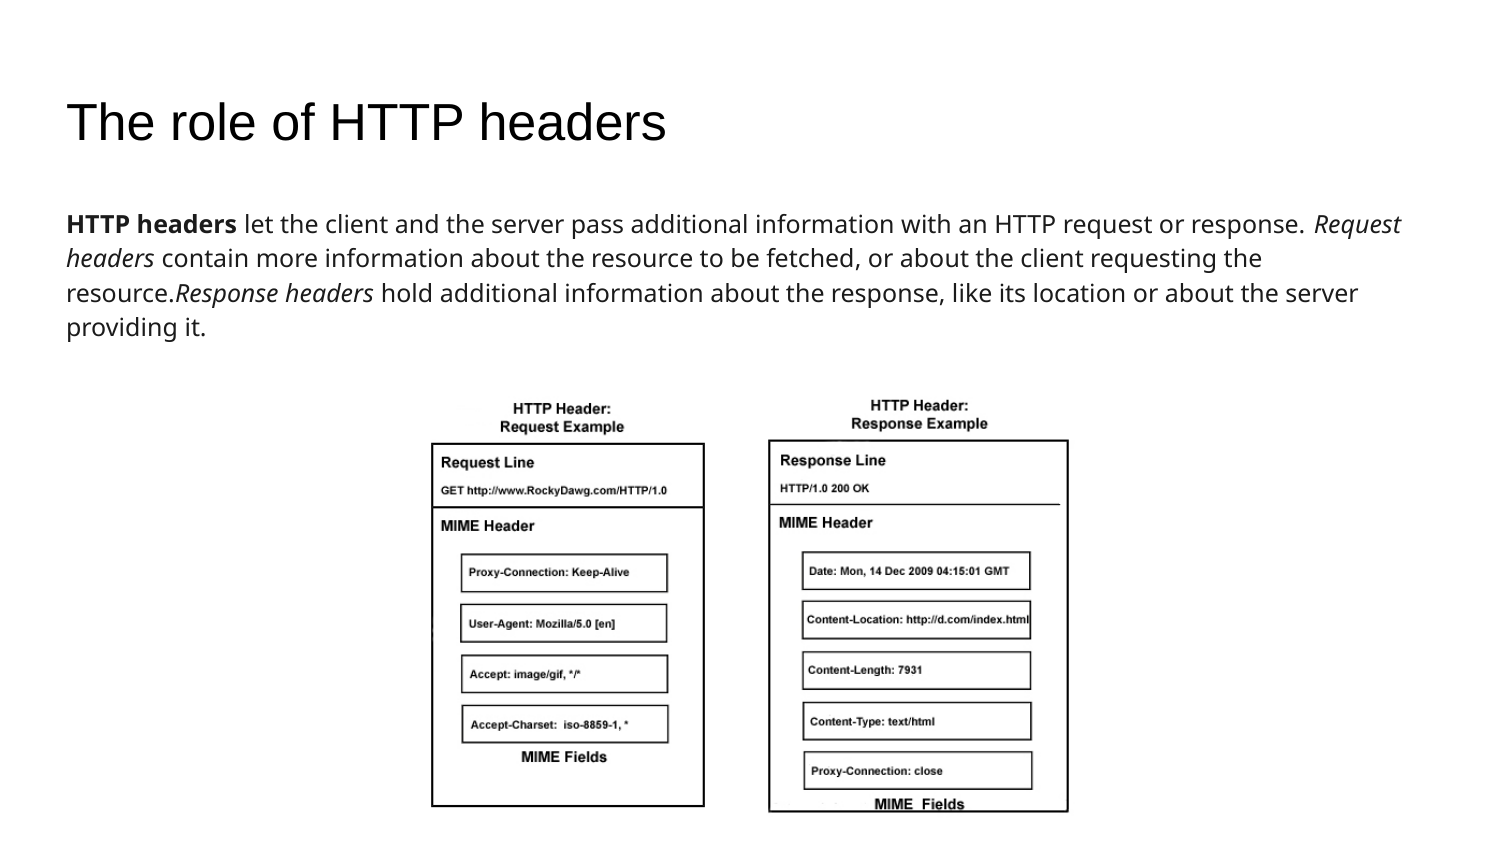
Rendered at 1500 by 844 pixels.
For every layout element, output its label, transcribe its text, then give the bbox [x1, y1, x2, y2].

list HTTP headers let the client and the server pass additional information with an HTTP request or response. Request headers contain more information about the resource to be fetched, or about the client requesting the resource.Response headers hold additional information about the response, like its location or about the server providing it. [51, 189, 1449, 750]
picture [414, 388, 1086, 819]
title The role of HTTP headers [51, 72, 1449, 167]
